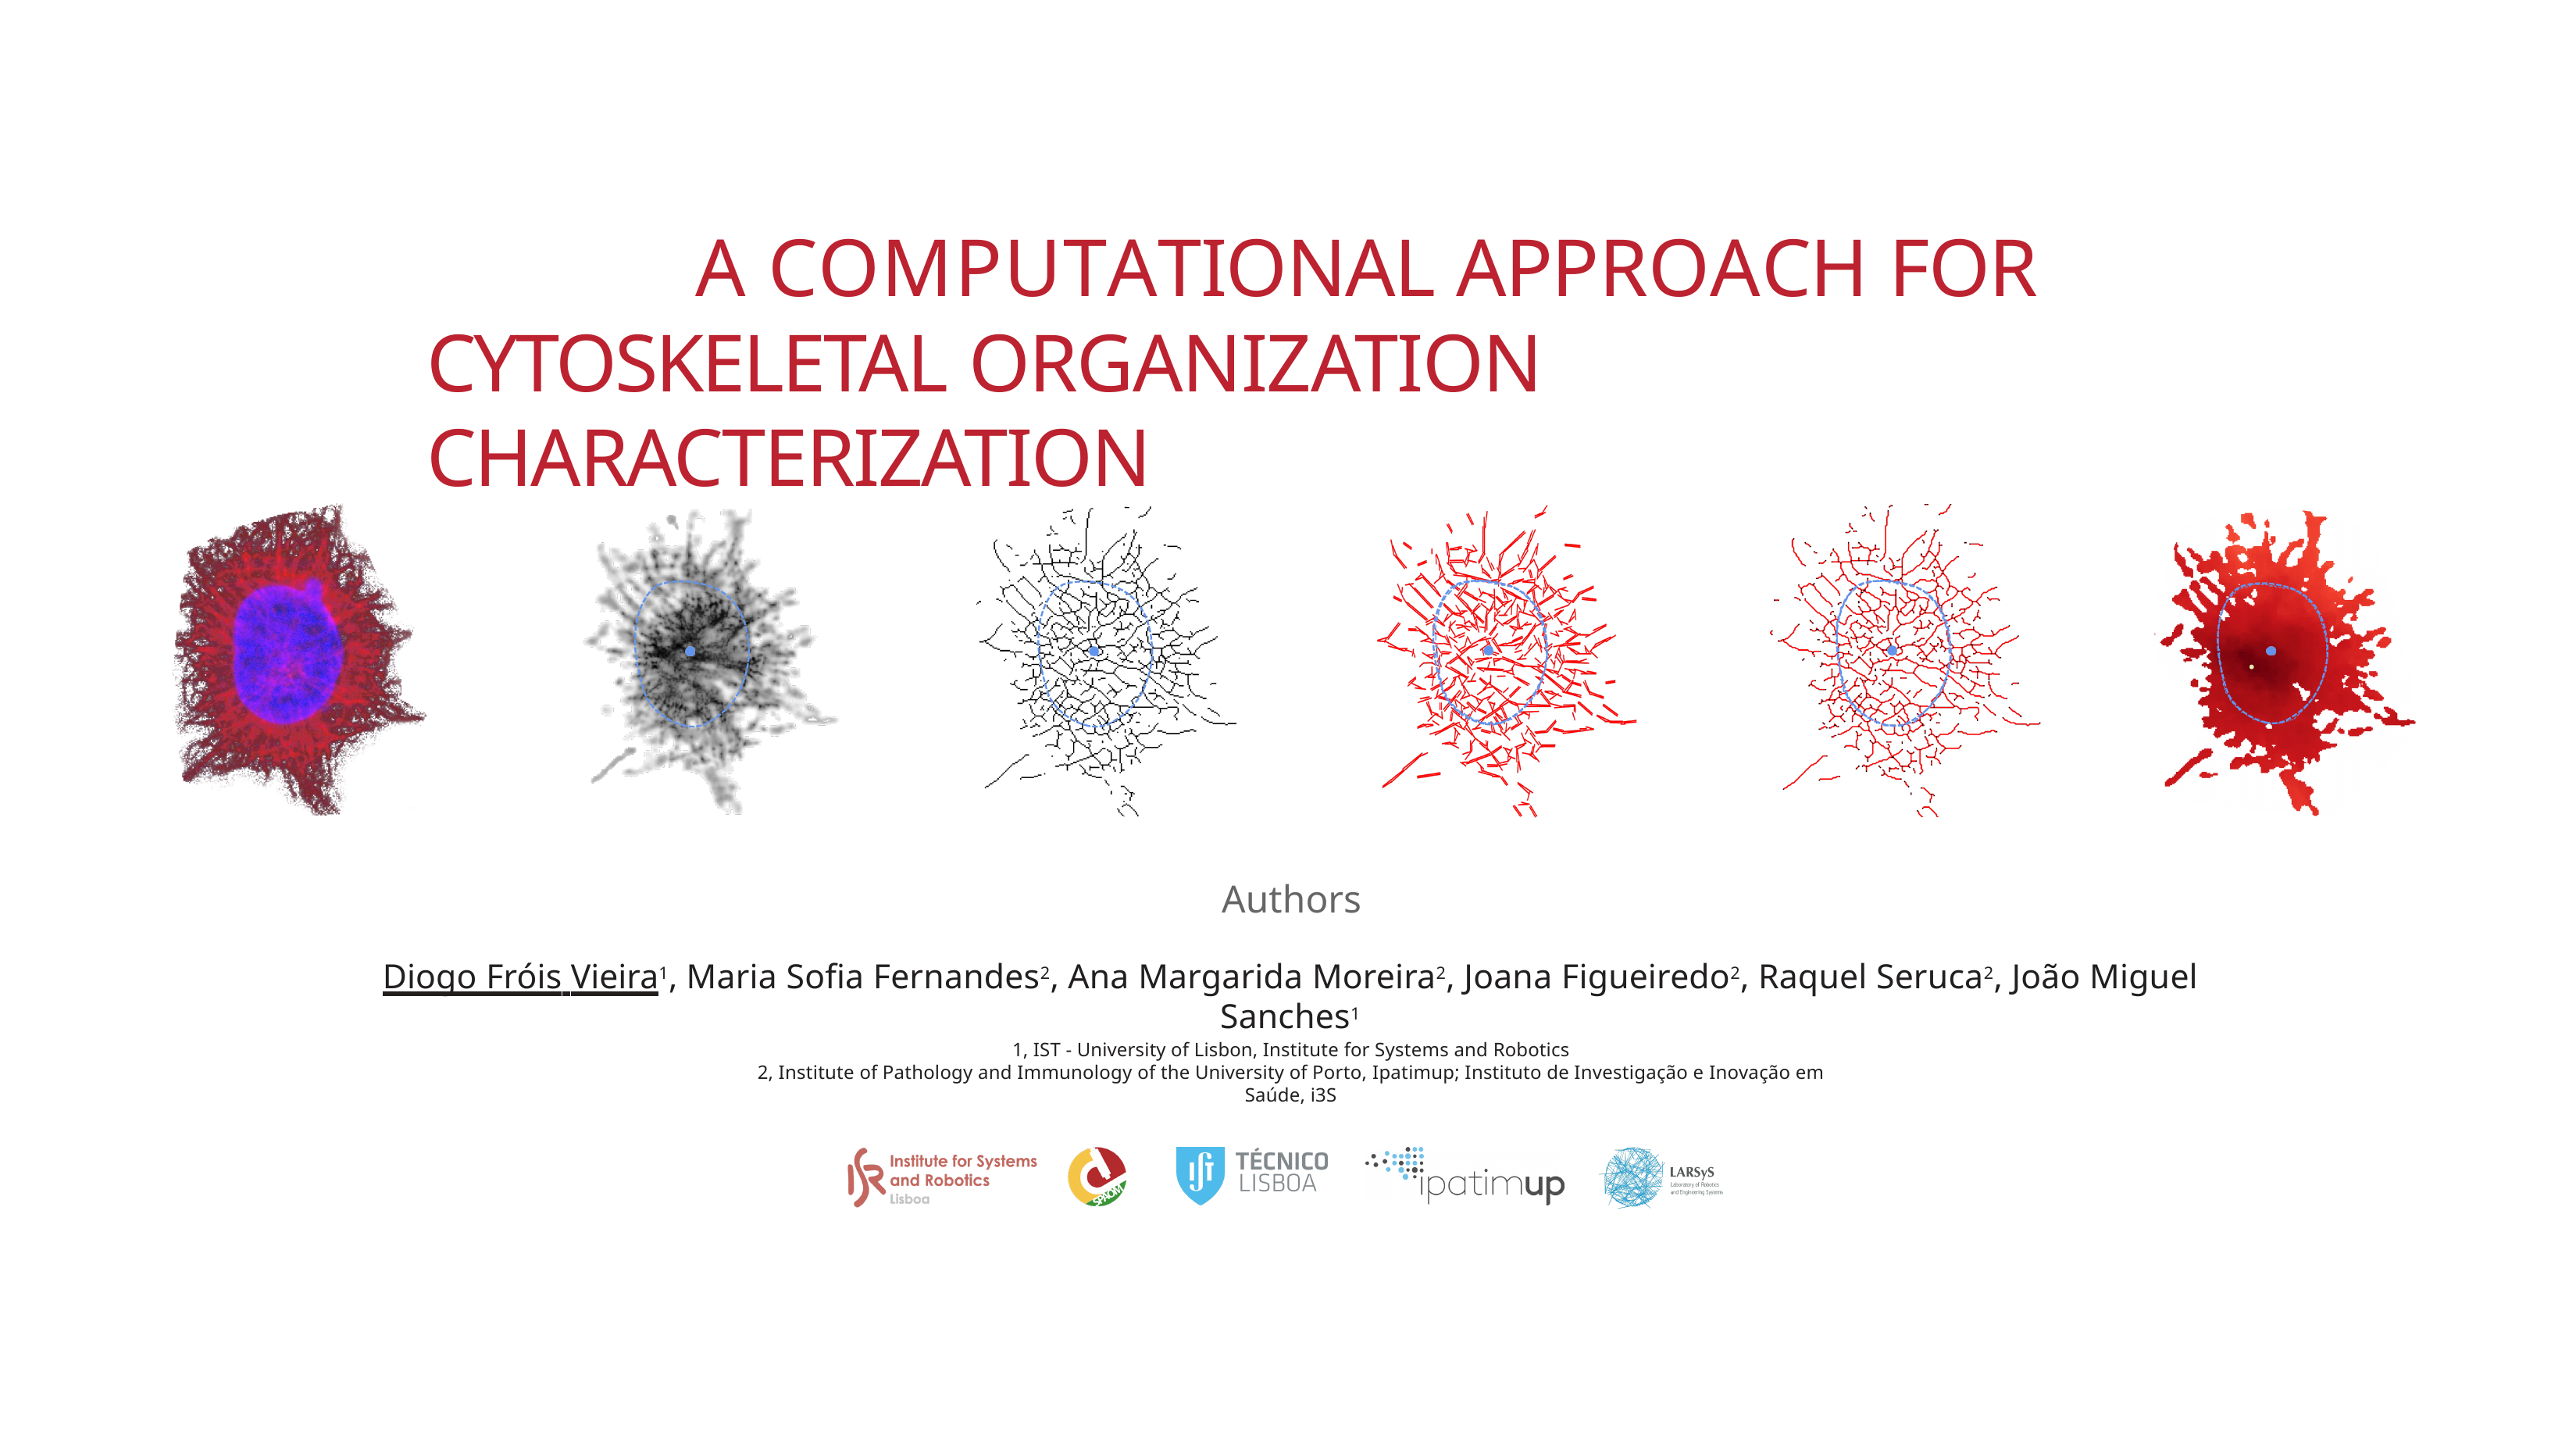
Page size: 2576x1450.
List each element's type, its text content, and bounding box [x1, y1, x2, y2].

picture [167, 500, 431, 820]
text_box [1835, 579, 1952, 727]
text_box Authors Diogo Fróis Vieira1, Maria Sofia Fernandes2, Ana Margarida Moreira2, Joana Figueiredo2, Raquel Seruca2, João Miguel Sanches1 [323, 873, 2258, 1036]
picture [1365, 1147, 1565, 1205]
picture [574, 503, 840, 817]
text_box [1036, 580, 1154, 728]
text_box 1, IST - University of Lisbon, Institute for Systems and Robotics 2, Institute of Pathology and Immunology of the University of Porto, Ipatimup; Instituto de Investigação e Inovação em Saúde, i3S [743, 1035, 1839, 1106]
picture [1760, 502, 2047, 817]
picture [844, 1145, 1040, 1209]
picture [1580, 1138, 1741, 1218]
picture [973, 505, 1237, 816]
picture [1369, 504, 1640, 818]
picture [2153, 507, 2416, 817]
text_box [2216, 582, 2329, 725]
title A COMPUTATIONAL APPROACH FOR CYTOSKELETAL ORGANIZATION CHARACTERIZATION [425, 216, 2157, 502]
picture [1067, 1147, 1127, 1206]
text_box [633, 580, 751, 728]
picture [1176, 1147, 1328, 1206]
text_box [1432, 579, 1549, 726]
